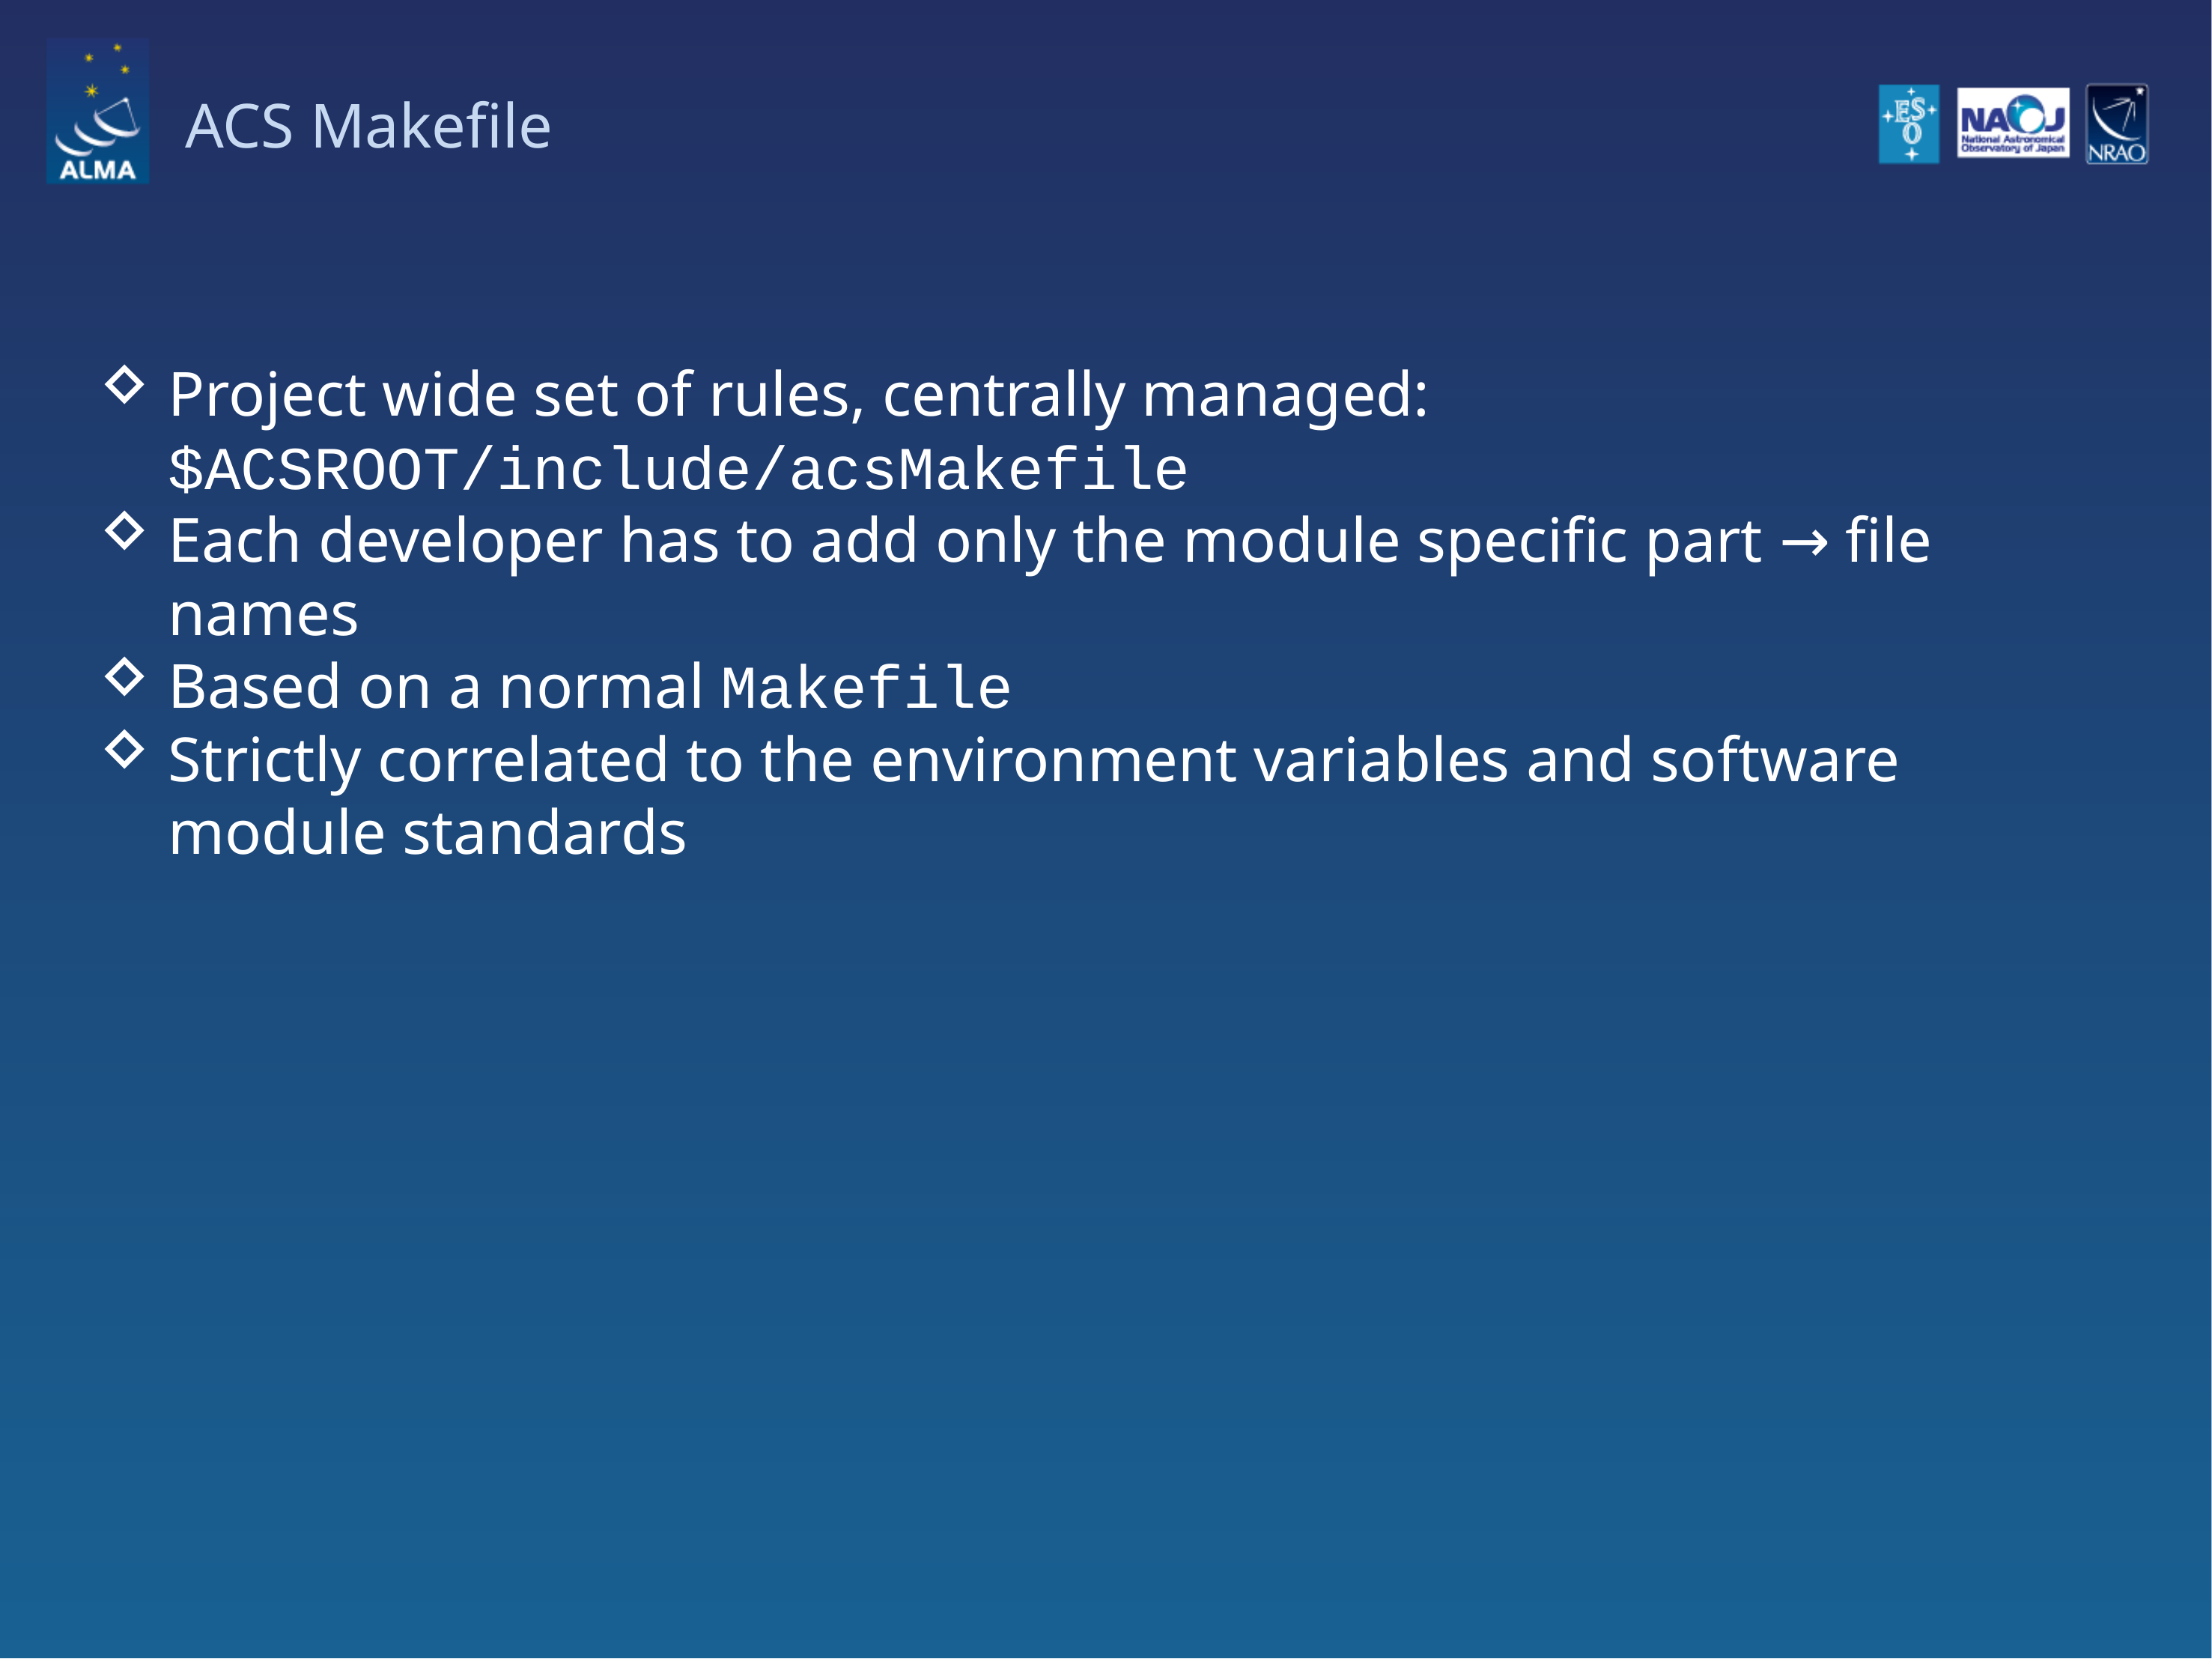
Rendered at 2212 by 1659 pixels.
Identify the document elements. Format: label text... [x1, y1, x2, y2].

picture [0, 0, 2212, 1658]
text_box Project wide set of rules, centrally managed: $ACSROOT/include/acsMakefile Each developer has to add only the module specific part → file names Based on a normal Makefile Strictly correlated to the environment variables and software module standards [86, 349, 2130, 873]
title ACS Makefile [160, 73, 1855, 173]
